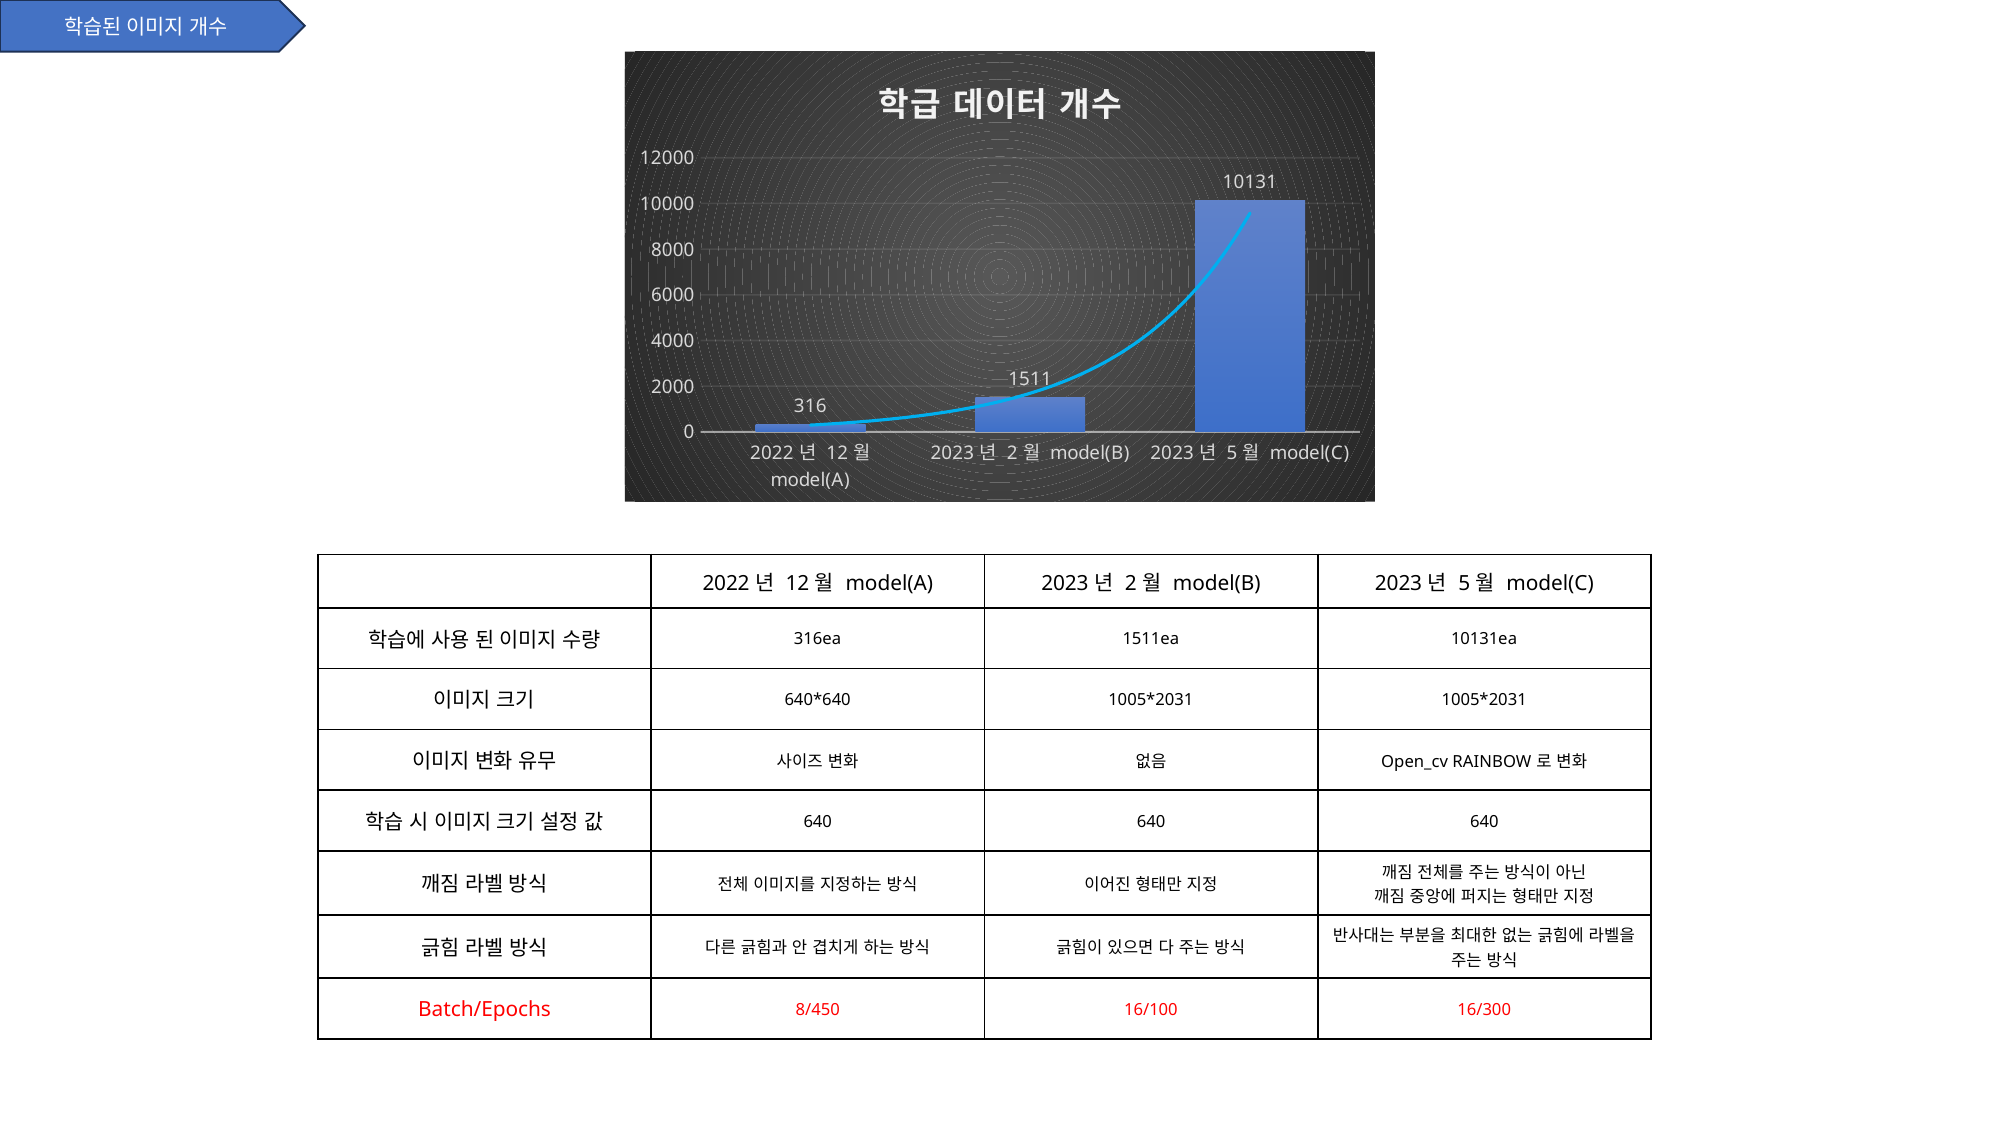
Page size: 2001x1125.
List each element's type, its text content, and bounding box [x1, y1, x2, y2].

table_cell 이미지 변화 유무 [319, 730, 650, 789]
table_cell 사이즈 변화 [652, 730, 984, 789]
table_cell 1511ea [985, 609, 1317, 668]
table_header 2023년 2월 model(B) [985, 555, 1317, 607]
table_cell 640*640 [652, 669, 984, 729]
table_header 2023년 5월 model(C) [1319, 555, 1650, 607]
chart [624, 51, 1375, 502]
table_cell Batch/Epochs [319, 979, 650, 1038]
table_cell 다른 긁힘과 안 겹치게 하는 방식 [652, 916, 984, 977]
table_cell 640 [1319, 791, 1650, 850]
table_cell 16/100 [985, 979, 1317, 1038]
table_cell 이미지 크기 [319, 669, 650, 729]
table_cell 긁힘이 있으면 다 주는 방식 [985, 916, 1317, 977]
table_cell 316ea [652, 609, 984, 668]
text_box 학습된 이미지 개수 [0, 0, 307, 53]
table_cell 640 [985, 791, 1317, 850]
table_cell 반사대는 부분을 최대한 없는 긁힘에 라벨을 주는 방식 [1319, 916, 1650, 977]
table_cell 깨짐 전체를 주는 방식이 아닌 깨짐 중앙에 퍼지는 형태만 지정 [1319, 852, 1650, 914]
table_cell 없음 [985, 730, 1317, 789]
table_cell 깨짐 라벨 방식 [319, 852, 650, 914]
table_cell 8/450 [652, 979, 984, 1038]
table_cell 1005*2031 [1319, 669, 1650, 729]
table_cell 16/300 [1319, 979, 1650, 1038]
table_cell 학습 시 이미지 크기 설정 값 [319, 791, 650, 850]
table_header 2022년 12월 model(A) [652, 555, 984, 607]
table_header [319, 555, 650, 607]
table_cell 1005*2031 [985, 669, 1317, 729]
table_cell Open_cv RAINBOW로 변화 [1319, 730, 1650, 789]
table_cell 이어진 형태만 지정 [985, 852, 1317, 914]
table_cell 10131ea [1319, 609, 1650, 668]
table_cell 학습에 사용 된 이미지 수량 [319, 609, 650, 668]
table_cell 640 [652, 791, 984, 850]
table_cell 전체 이미지를 지정하는 방식 [652, 852, 984, 914]
table_cell 긁힘 라벨 방식 [319, 916, 650, 977]
